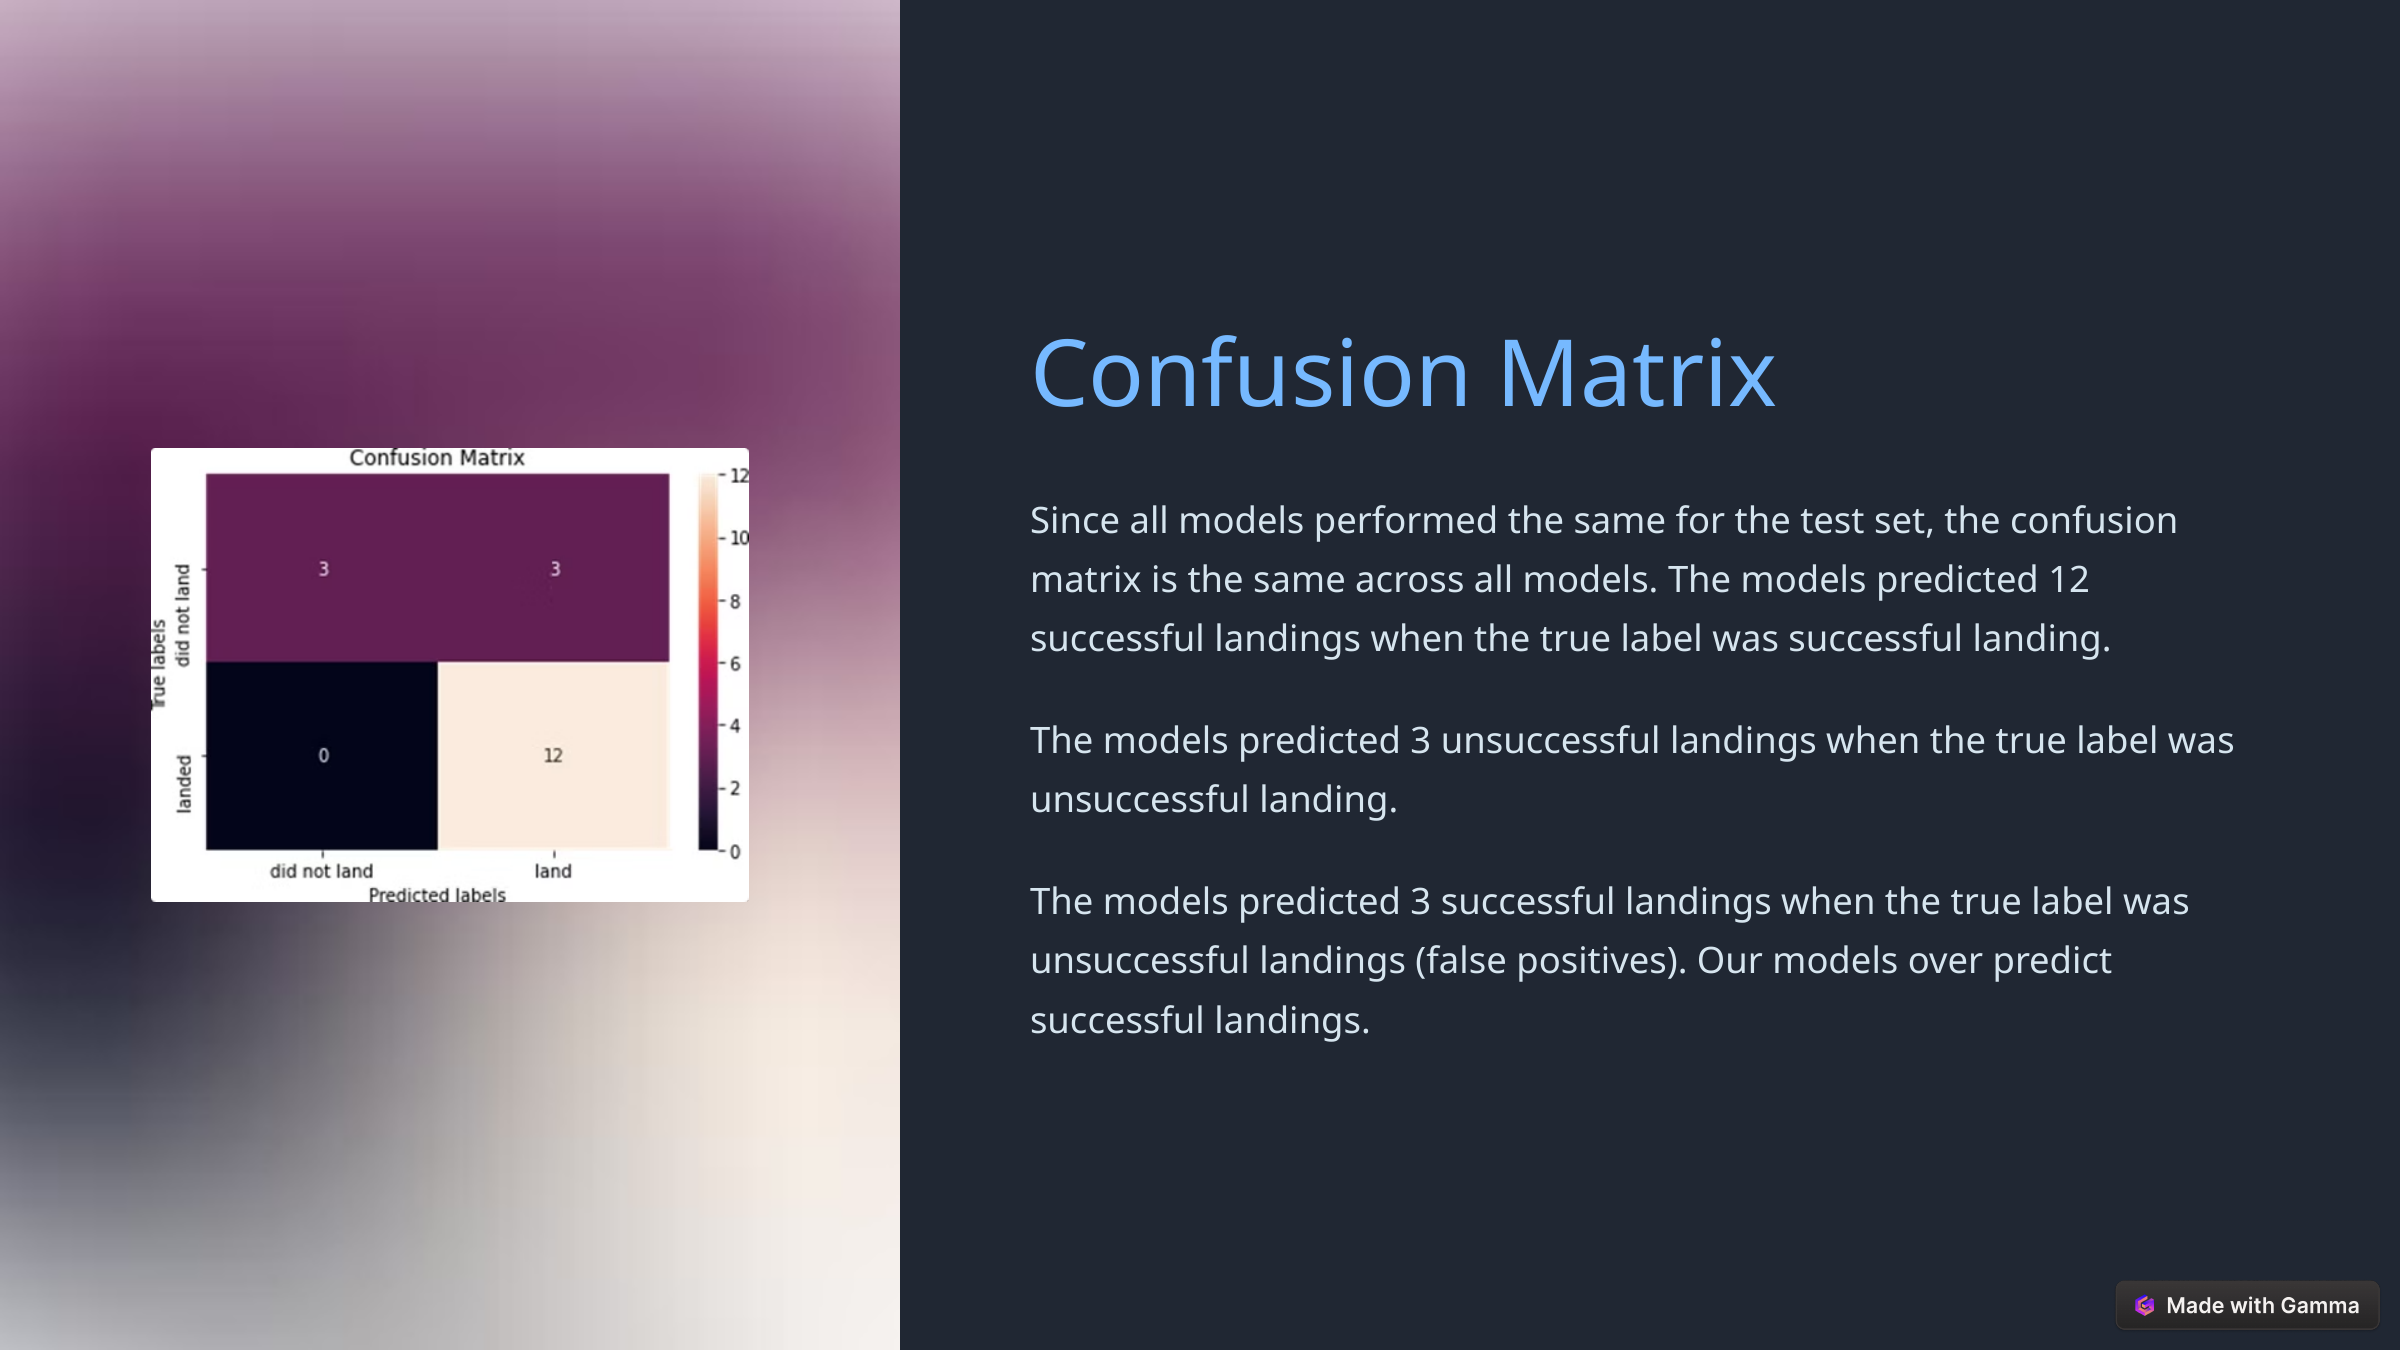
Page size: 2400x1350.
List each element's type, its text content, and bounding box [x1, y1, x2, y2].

picture [2106, 1271, 2389, 1339]
picture [0, 0, 900, 1350]
text_box Confusion Matrix [1030, 308, 1961, 426]
text_box The models predicted 3 successful landings when the true label was unsuccessful landings (false positives). Our models over predict successful landings. [1030, 862, 2270, 1041]
text_box Since all models performed the same for the test set, the confusion matrix is the same across all models. The models predicted 12 successful landings when the true label was successful landing. [1030, 481, 2270, 660]
text_box The models predicted 3 unsuccessful landings when the true label was unsuccessful landing. [1030, 701, 2270, 821]
